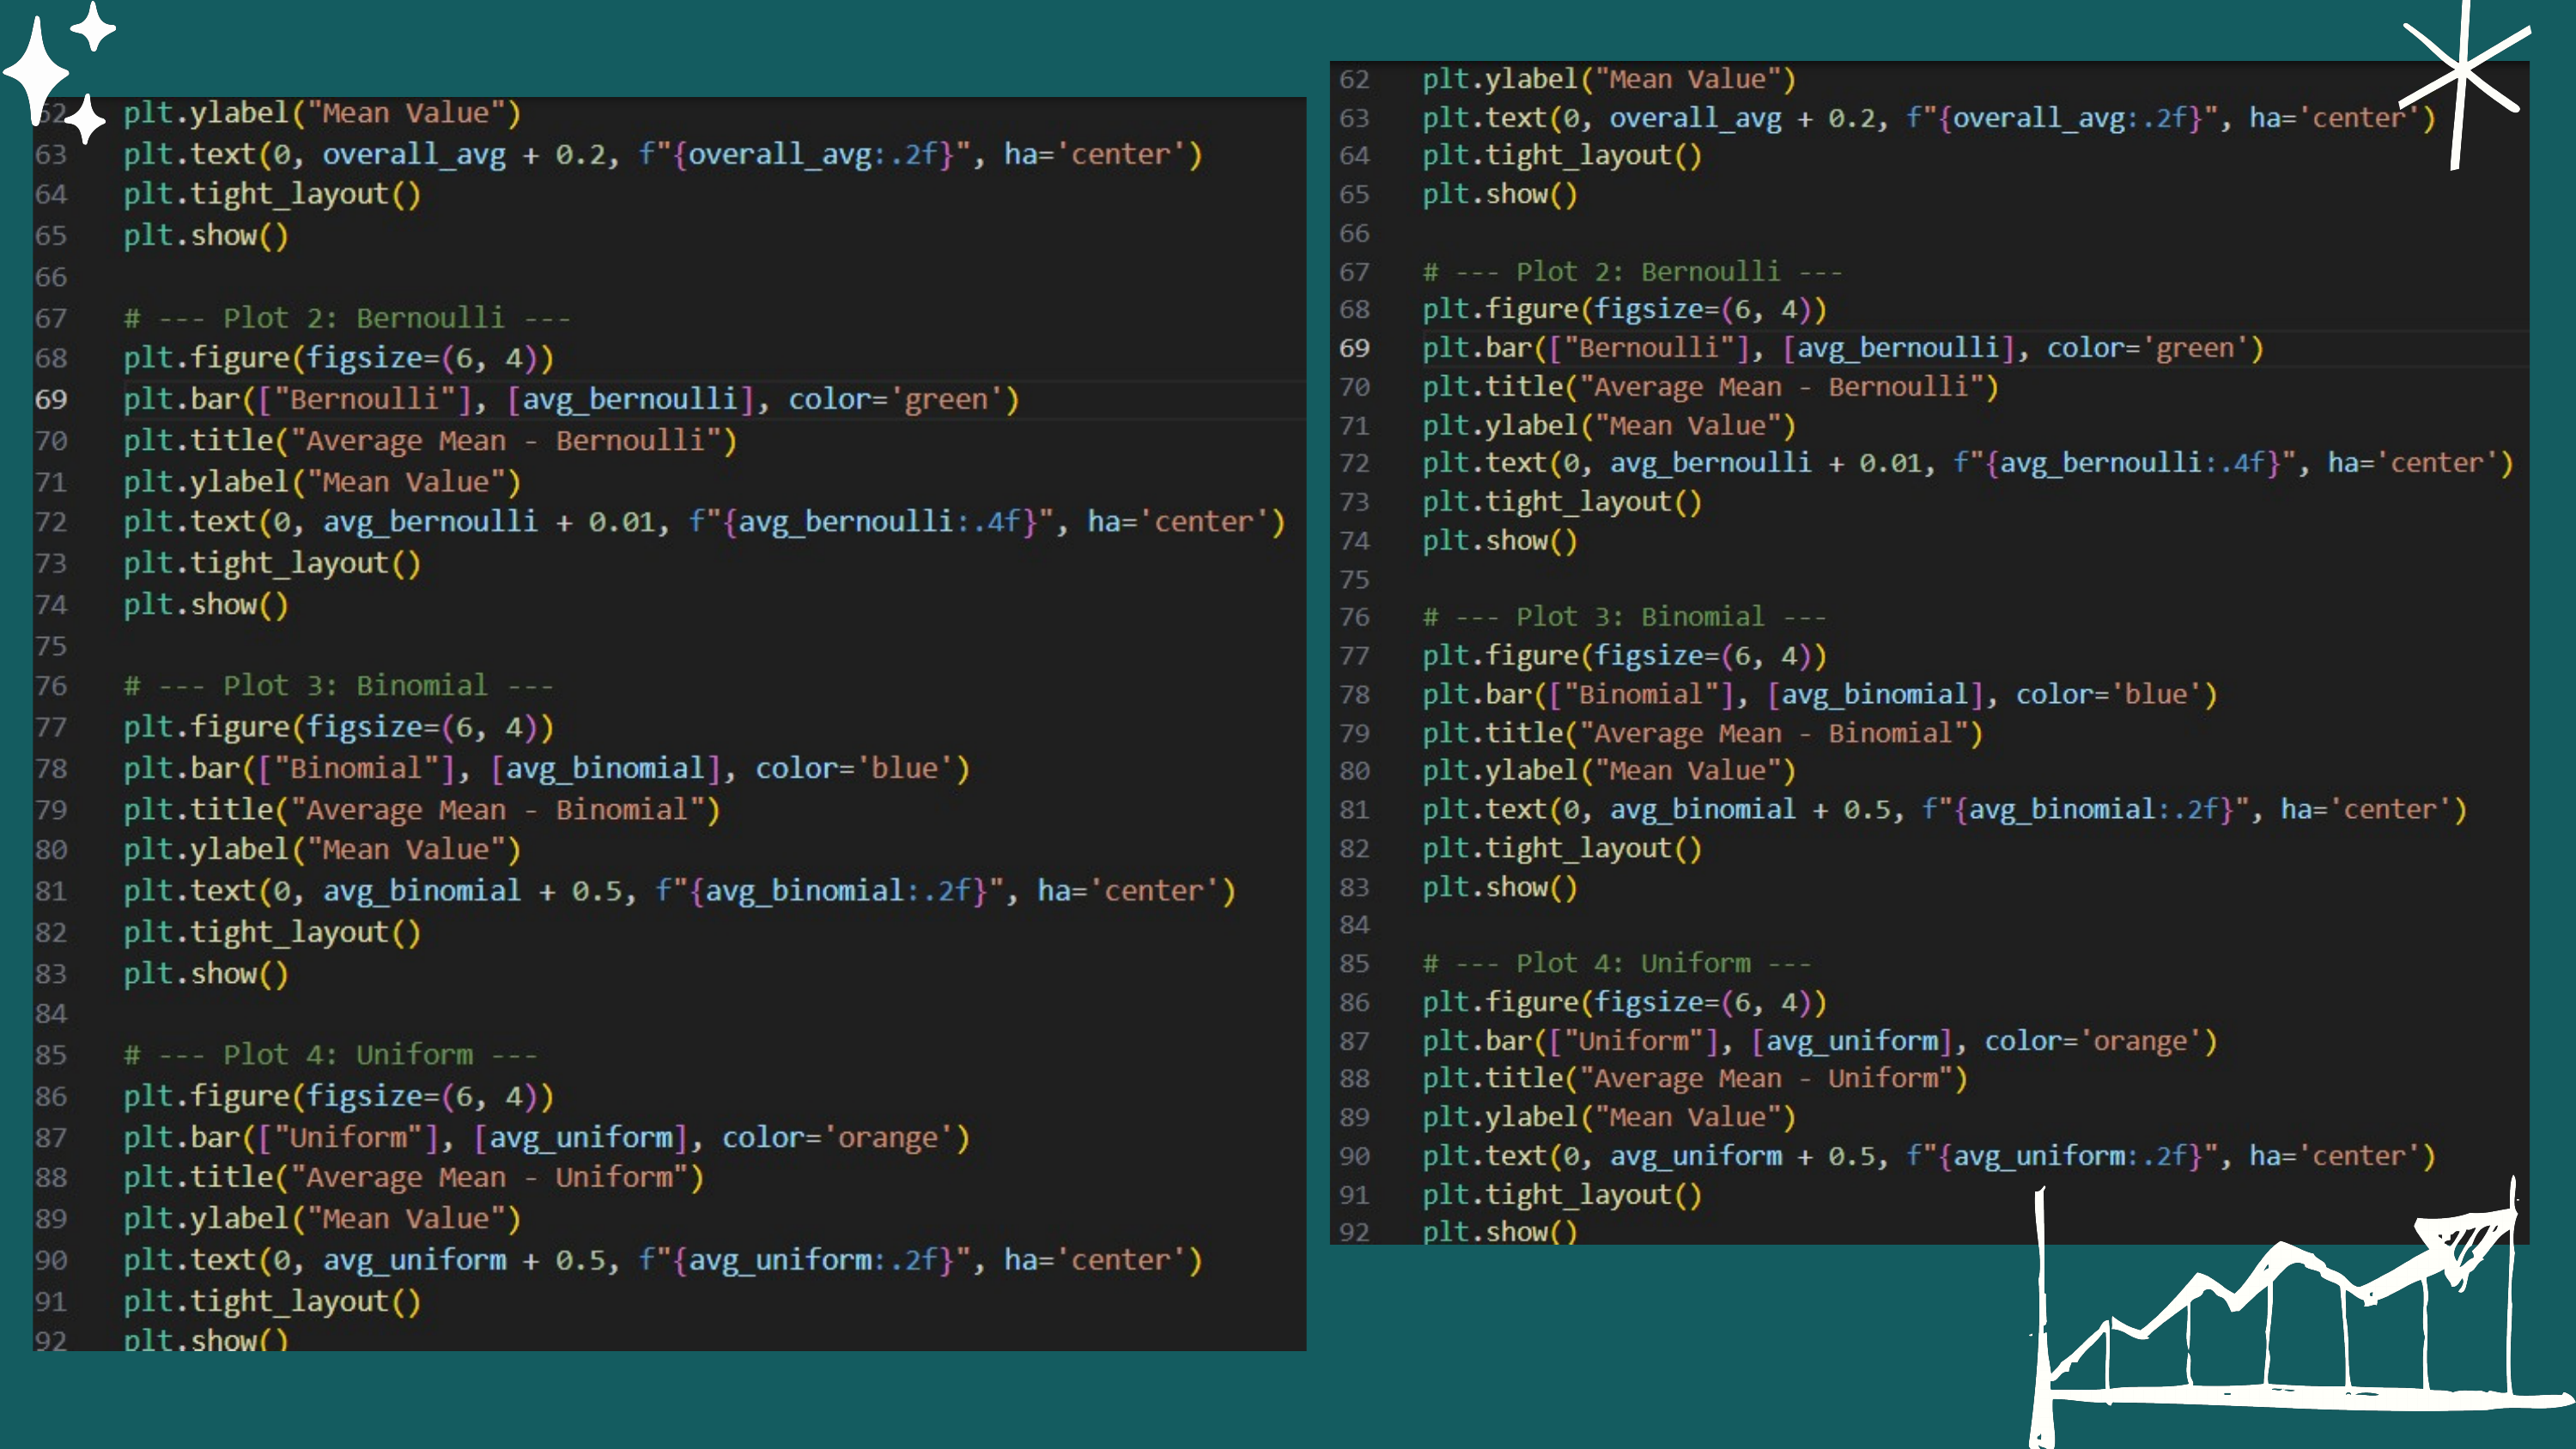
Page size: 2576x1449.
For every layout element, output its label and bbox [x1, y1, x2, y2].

text_box [1329, 61, 2530, 1245]
text_box [0, 0, 117, 145]
text_box [2375, 0, 2558, 179]
text_box [2028, 1174, 2576, 1449]
text_box [33, 97, 1307, 1351]
